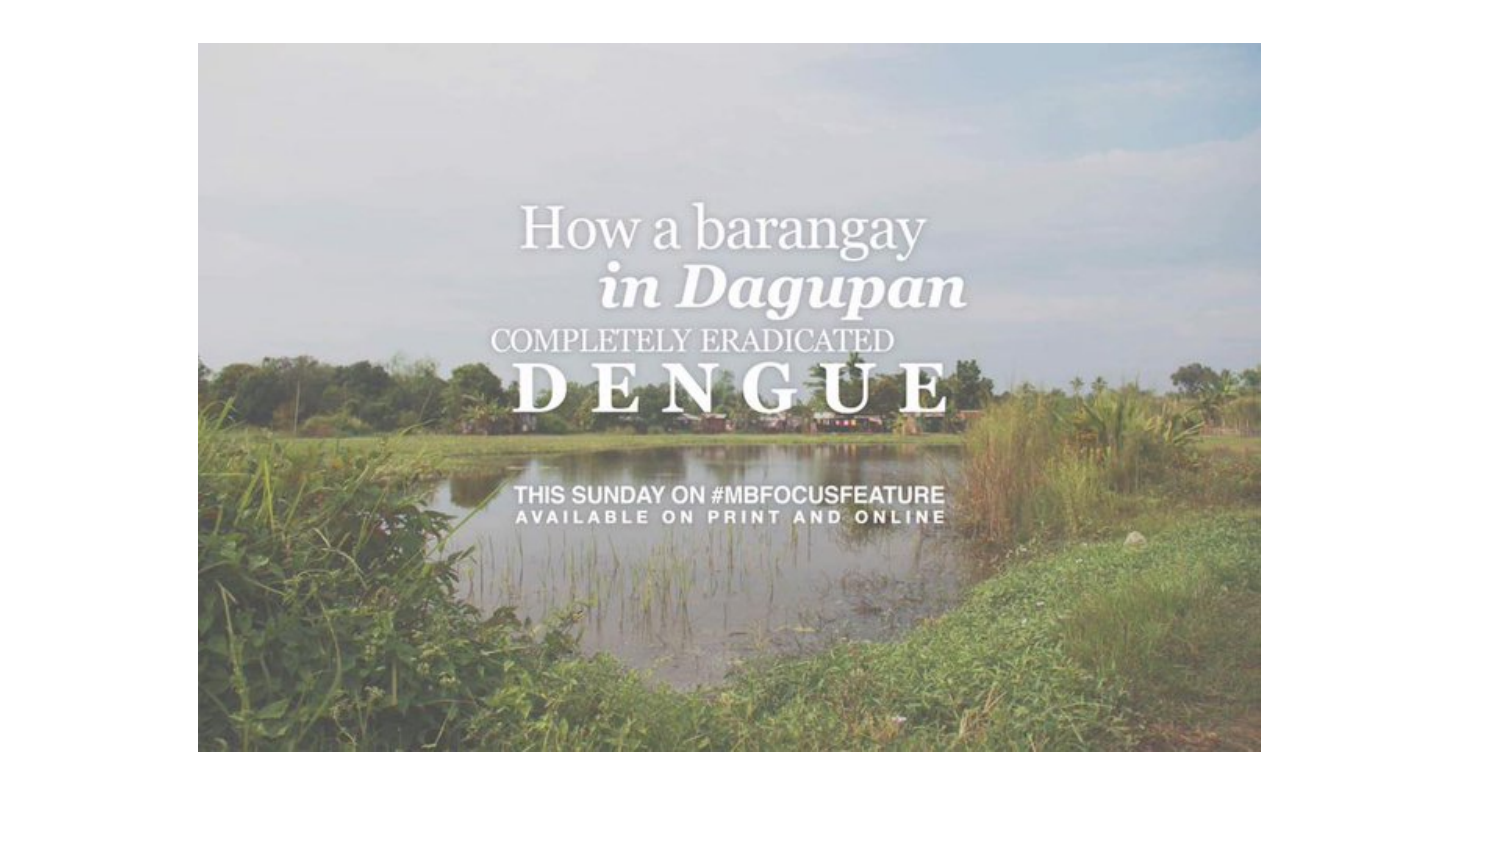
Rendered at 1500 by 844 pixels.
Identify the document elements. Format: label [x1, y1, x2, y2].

picture [197, 43, 1261, 752]
